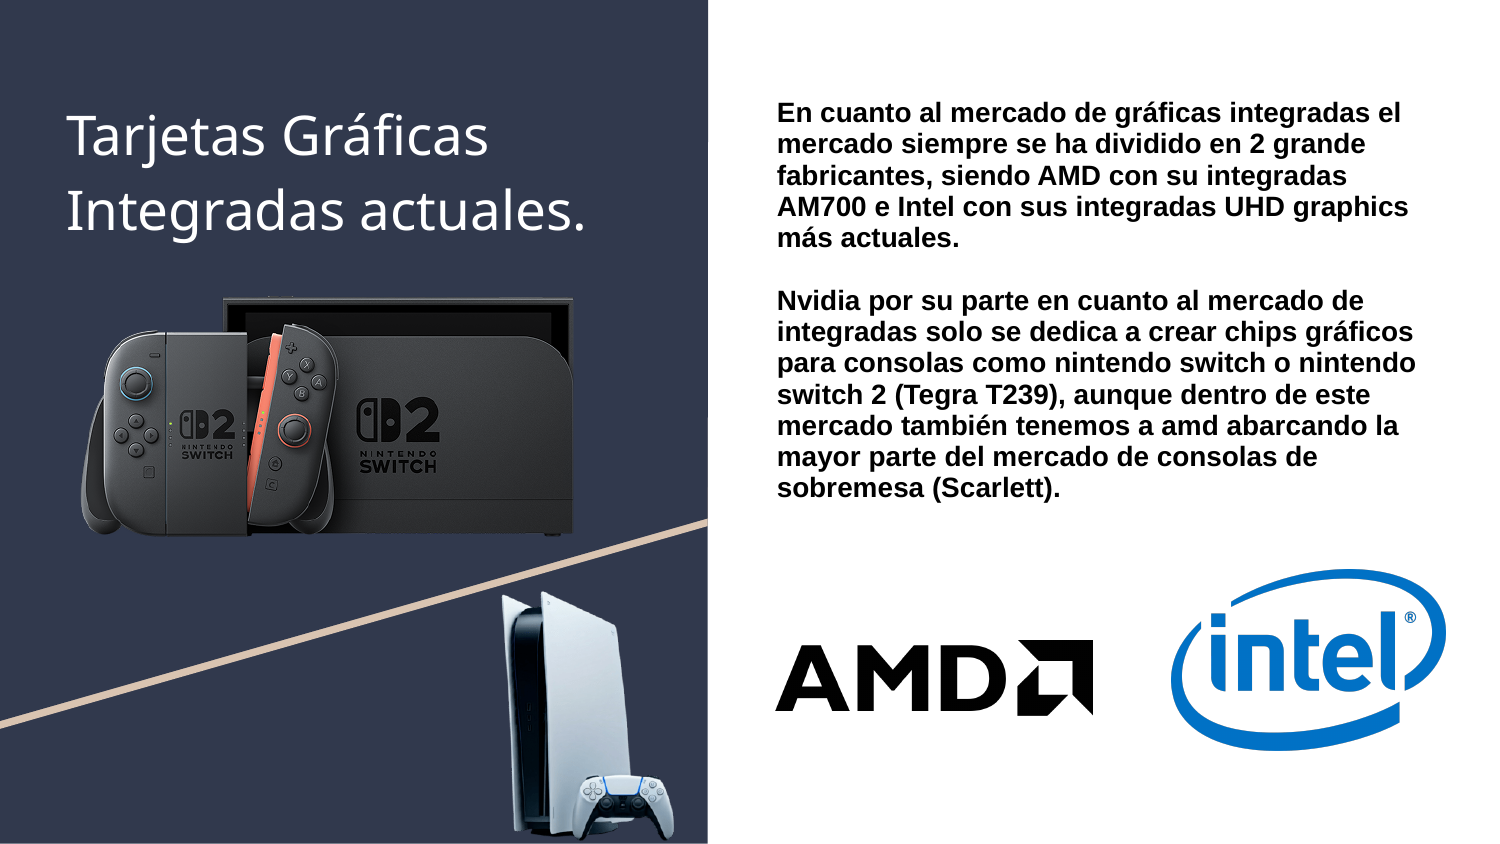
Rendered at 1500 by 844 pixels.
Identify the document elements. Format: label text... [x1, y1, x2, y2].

picture [450, 579, 725, 844]
title Tarjetas Gráficas Integradas actuales. [51, 82, 660, 263]
list En cuanto al mercado de gráficas integradas el mercado siempre se ha dividido en 2 grande fabricantes, siendo AMD con su integradas AM700 e Intel con sus integradas UHD graphics más actuales. Nvidia por su parte en cuanto al mercado de integradas solo se dedica a crear chips gráficos para consolas como nintendo switch o nintendo switch 2 (Tegra T239), aunque dentro de este mercado también tenemos a amd abarcando la mayor parte del mercado de consolas de sobremesa (Scarlett). [761, 82, 1446, 522]
picture [1171, 569, 1446, 751]
picture [775, 639, 1094, 717]
picture [25, 164, 623, 553]
